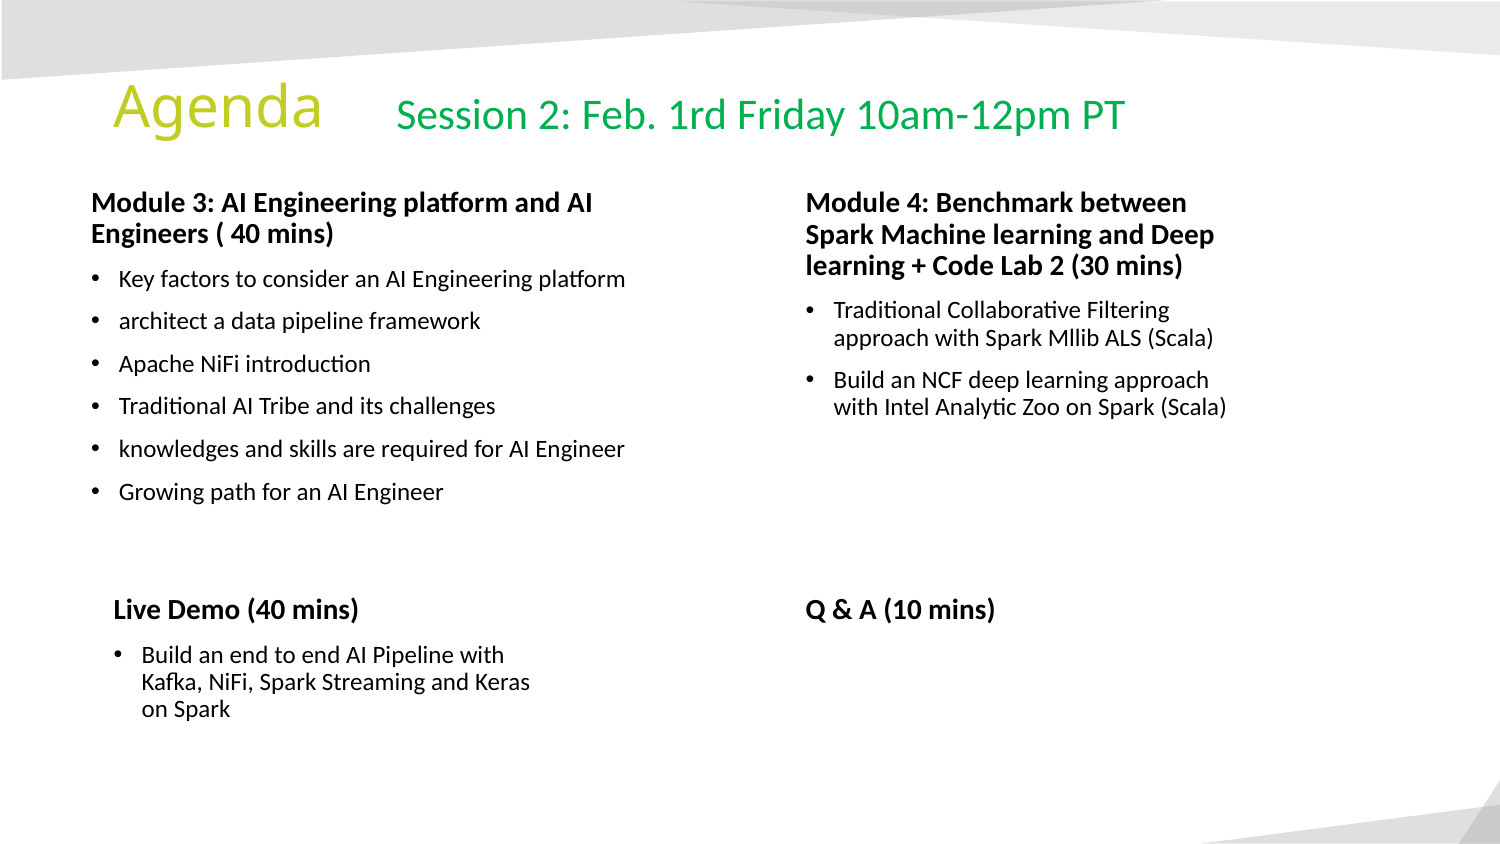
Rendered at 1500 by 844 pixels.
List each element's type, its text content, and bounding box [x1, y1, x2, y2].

list Session 2: Feb. 1rd Friday 10am-12pm PT [378, 84, 1417, 157]
list Module 3: AI Engineering platform and AI Engineers ( 40 mins) Key factors to consider an AI Engineering platform architect a data pipeline framework Apache NiFi introduction Traditional AI Tribe and its challenges knowledges and skills are required for AI Engineer Growing path for an AI Engineer [75, 179, 681, 550]
title Agenda [98, 59, 1254, 157]
text_box Q & A (10 mins) [790, 587, 1254, 773]
text_box Live Demo (40 mins) Build an end to end AI Pipeline with Kafka, NiFi, Spark Streaming and Keras on Spark [98, 587, 562, 773]
text_box Module 4: Benchmark between Spark Machine learning and Deep learning + Code Lab 2 (30 mins) Traditional Collaborative Filtering approach with Spark Mllib ALS (Scala) Build an NCF deep learning approach with Intel Analytic Zoo on Spark (Scala) [790, 180, 1254, 587]
